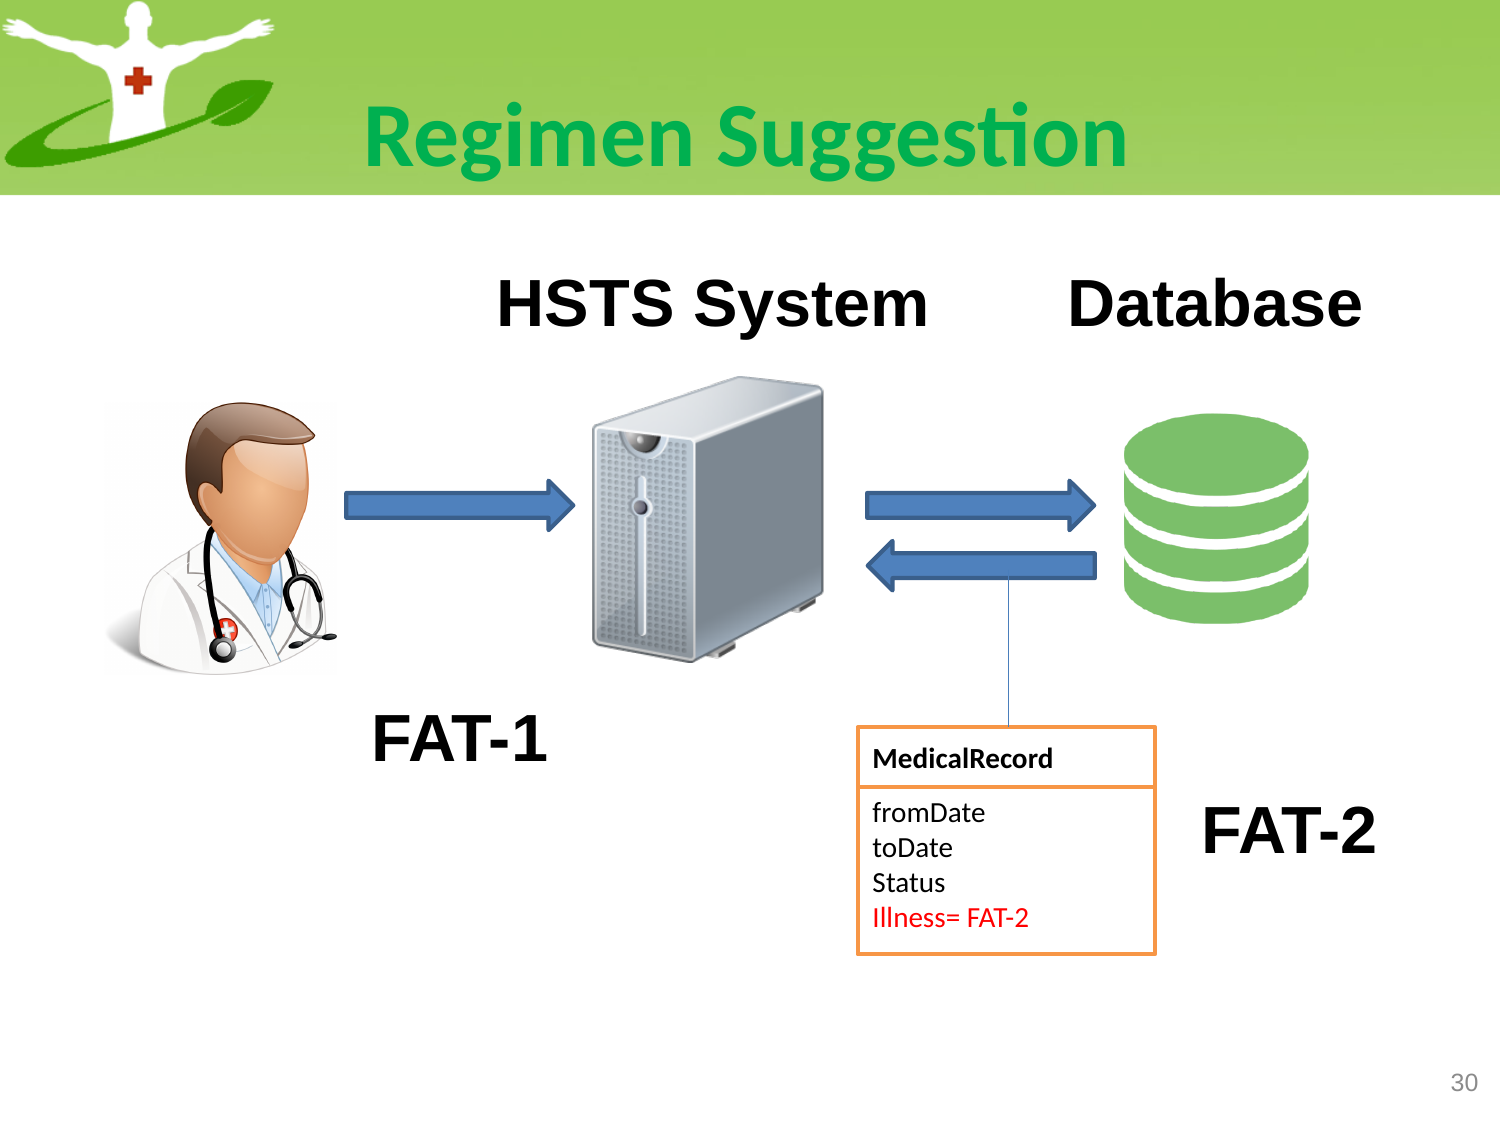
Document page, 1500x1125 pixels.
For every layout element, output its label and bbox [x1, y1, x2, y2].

picture [0, 0, 1500, 1125]
text_box [857, 727, 1156, 955]
